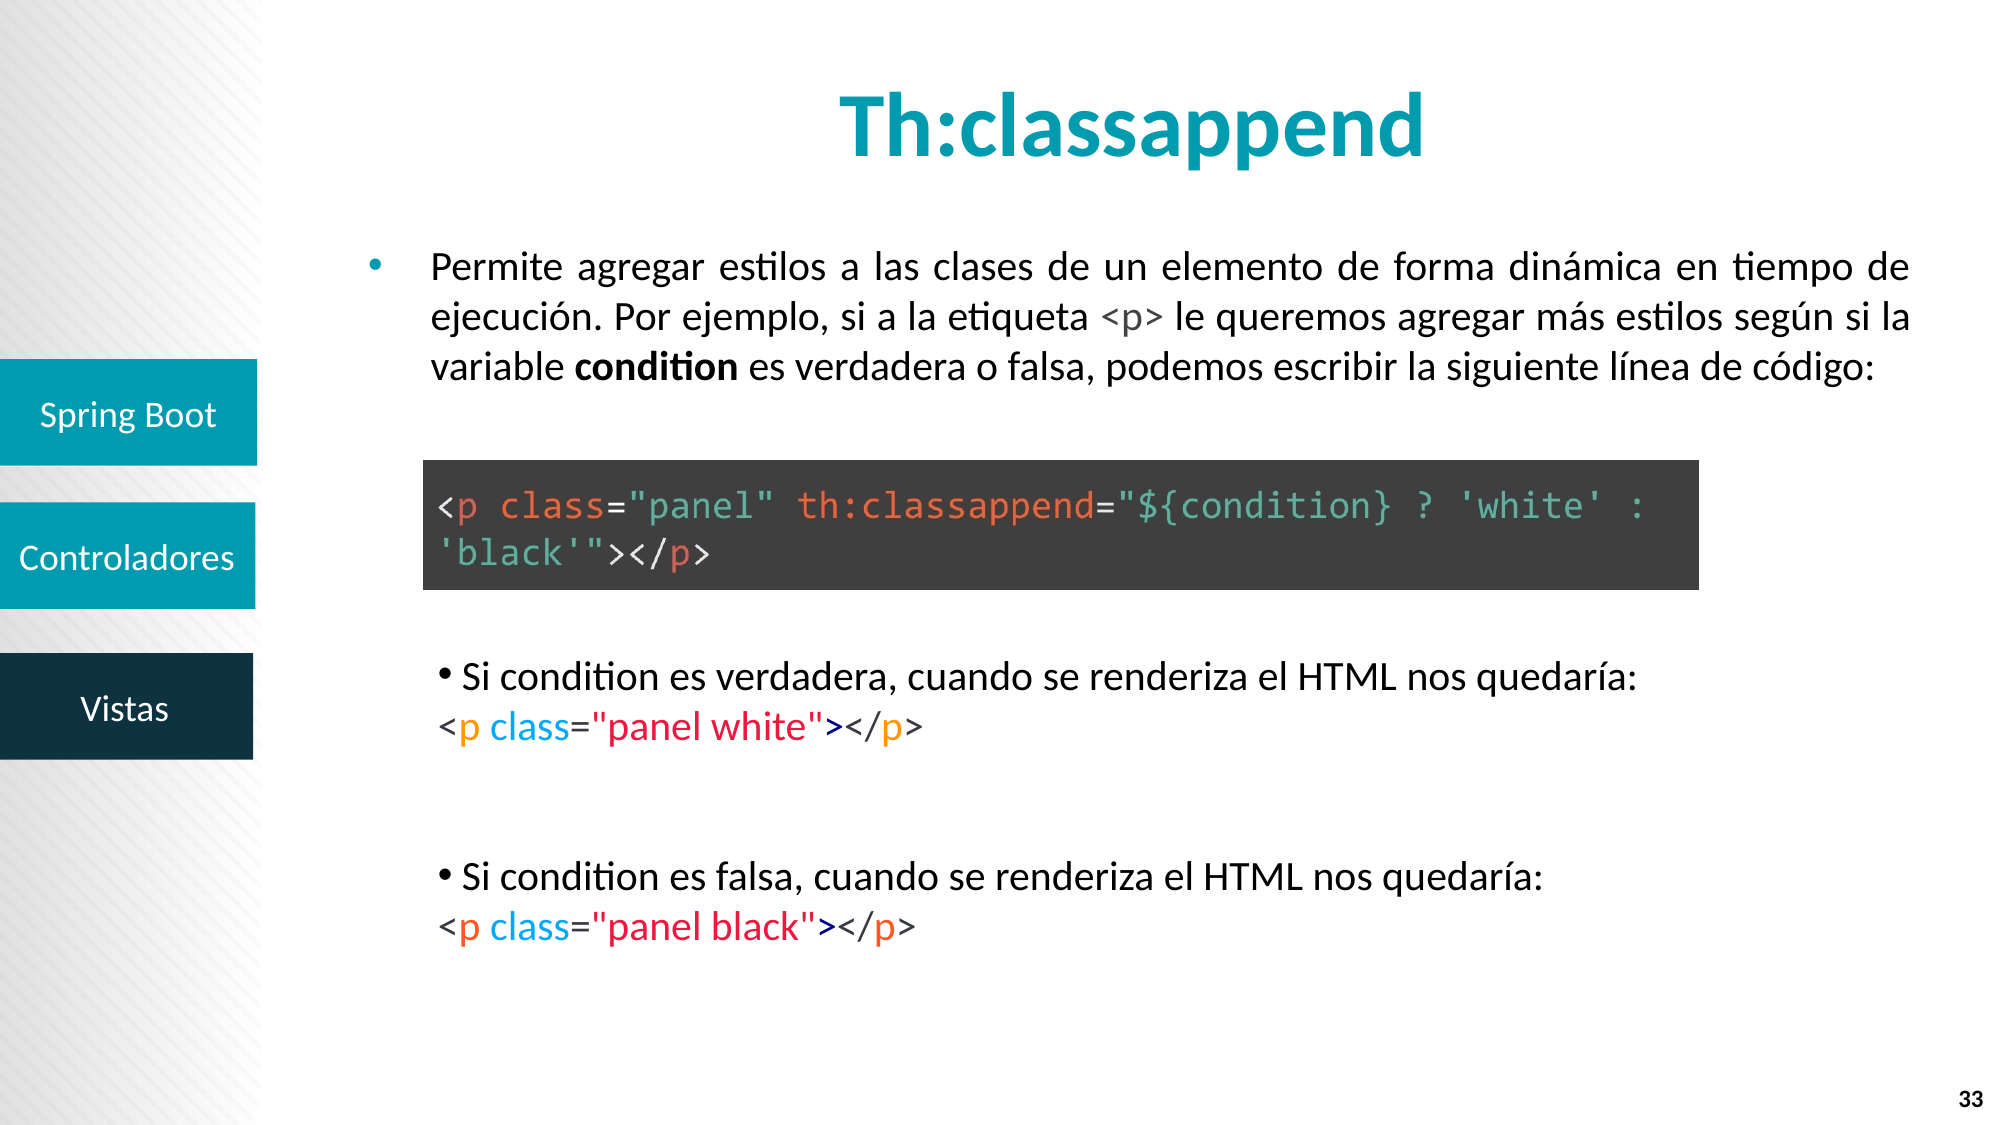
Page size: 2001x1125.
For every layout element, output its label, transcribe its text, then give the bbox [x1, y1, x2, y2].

slide_number 33 [1921, 1072, 2000, 1124]
title Th:classappend [340, 36, 1927, 204]
text_box Si condition es verdadera, cuando se renderiza el HTML nos quedaría: <p class="panel white"></p> Si condition es falsa, cuando se renderiza el HTML nos quedaría: <p class="panel black"></p> [423, 641, 1858, 957]
list Permite agregar estilos a las clases de un elemento de forma dinámica en tiempo de ejecución. Por ejemplo, si a la etiqueta <p> le queremos agregar más estilos según si la variable condition es verdadera o falsa, podemos escribir la siguiente línea de código: [340, 231, 1927, 997]
picture [423, 460, 1699, 590]
